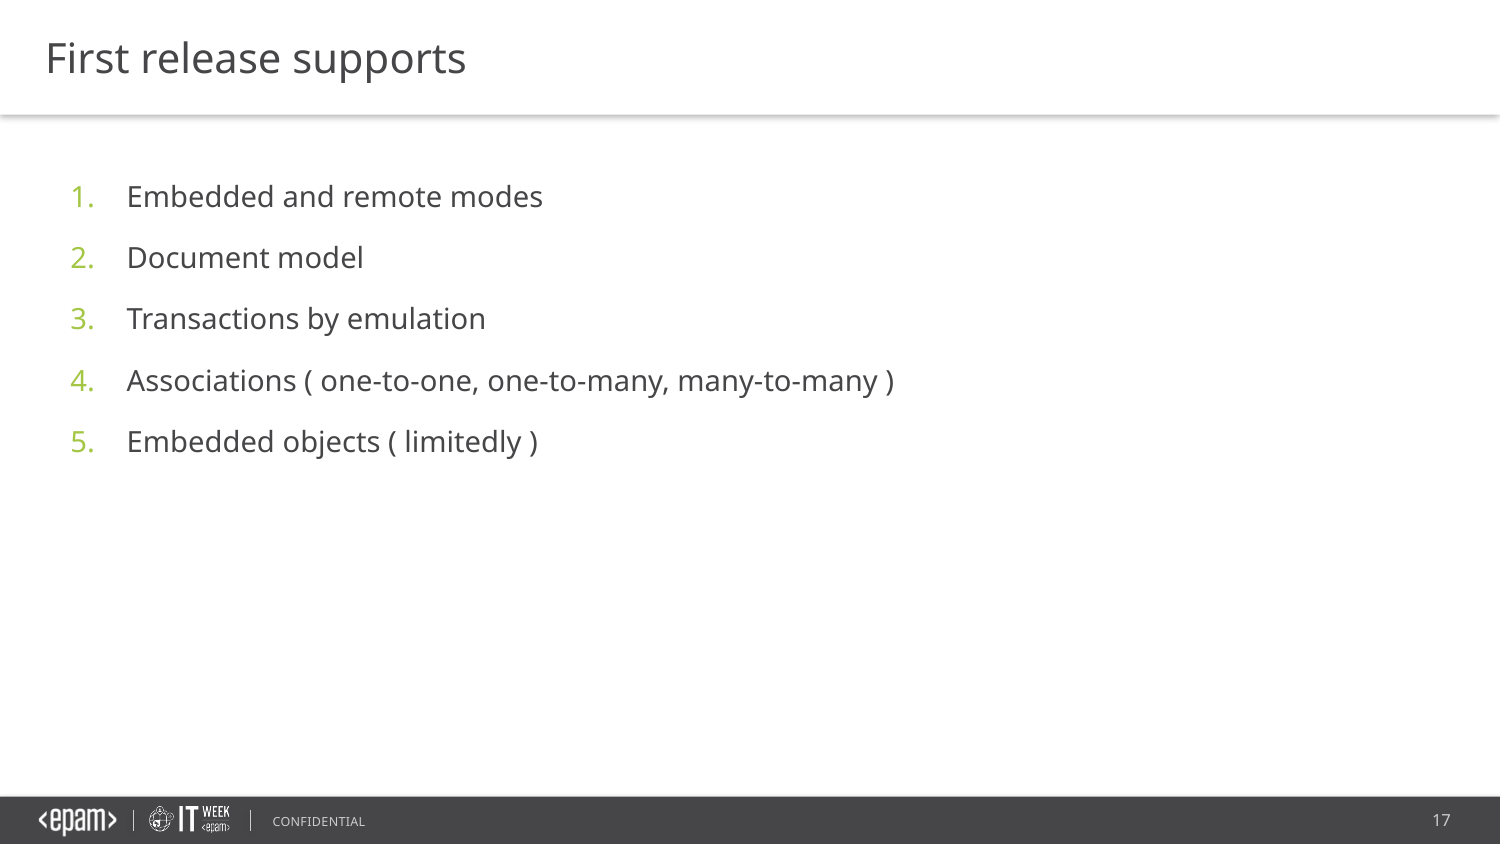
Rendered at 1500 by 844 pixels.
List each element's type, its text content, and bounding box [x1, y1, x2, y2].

list Embedded and remote modes Document model Transactions by emulation Associations ( one-to-one, one-to-many, many-to-many ) Embedded objects ( limitedly ) [59, 161, 1426, 755]
list First release supports [0, 0, 1500, 115]
picture [38, 808, 117, 837]
